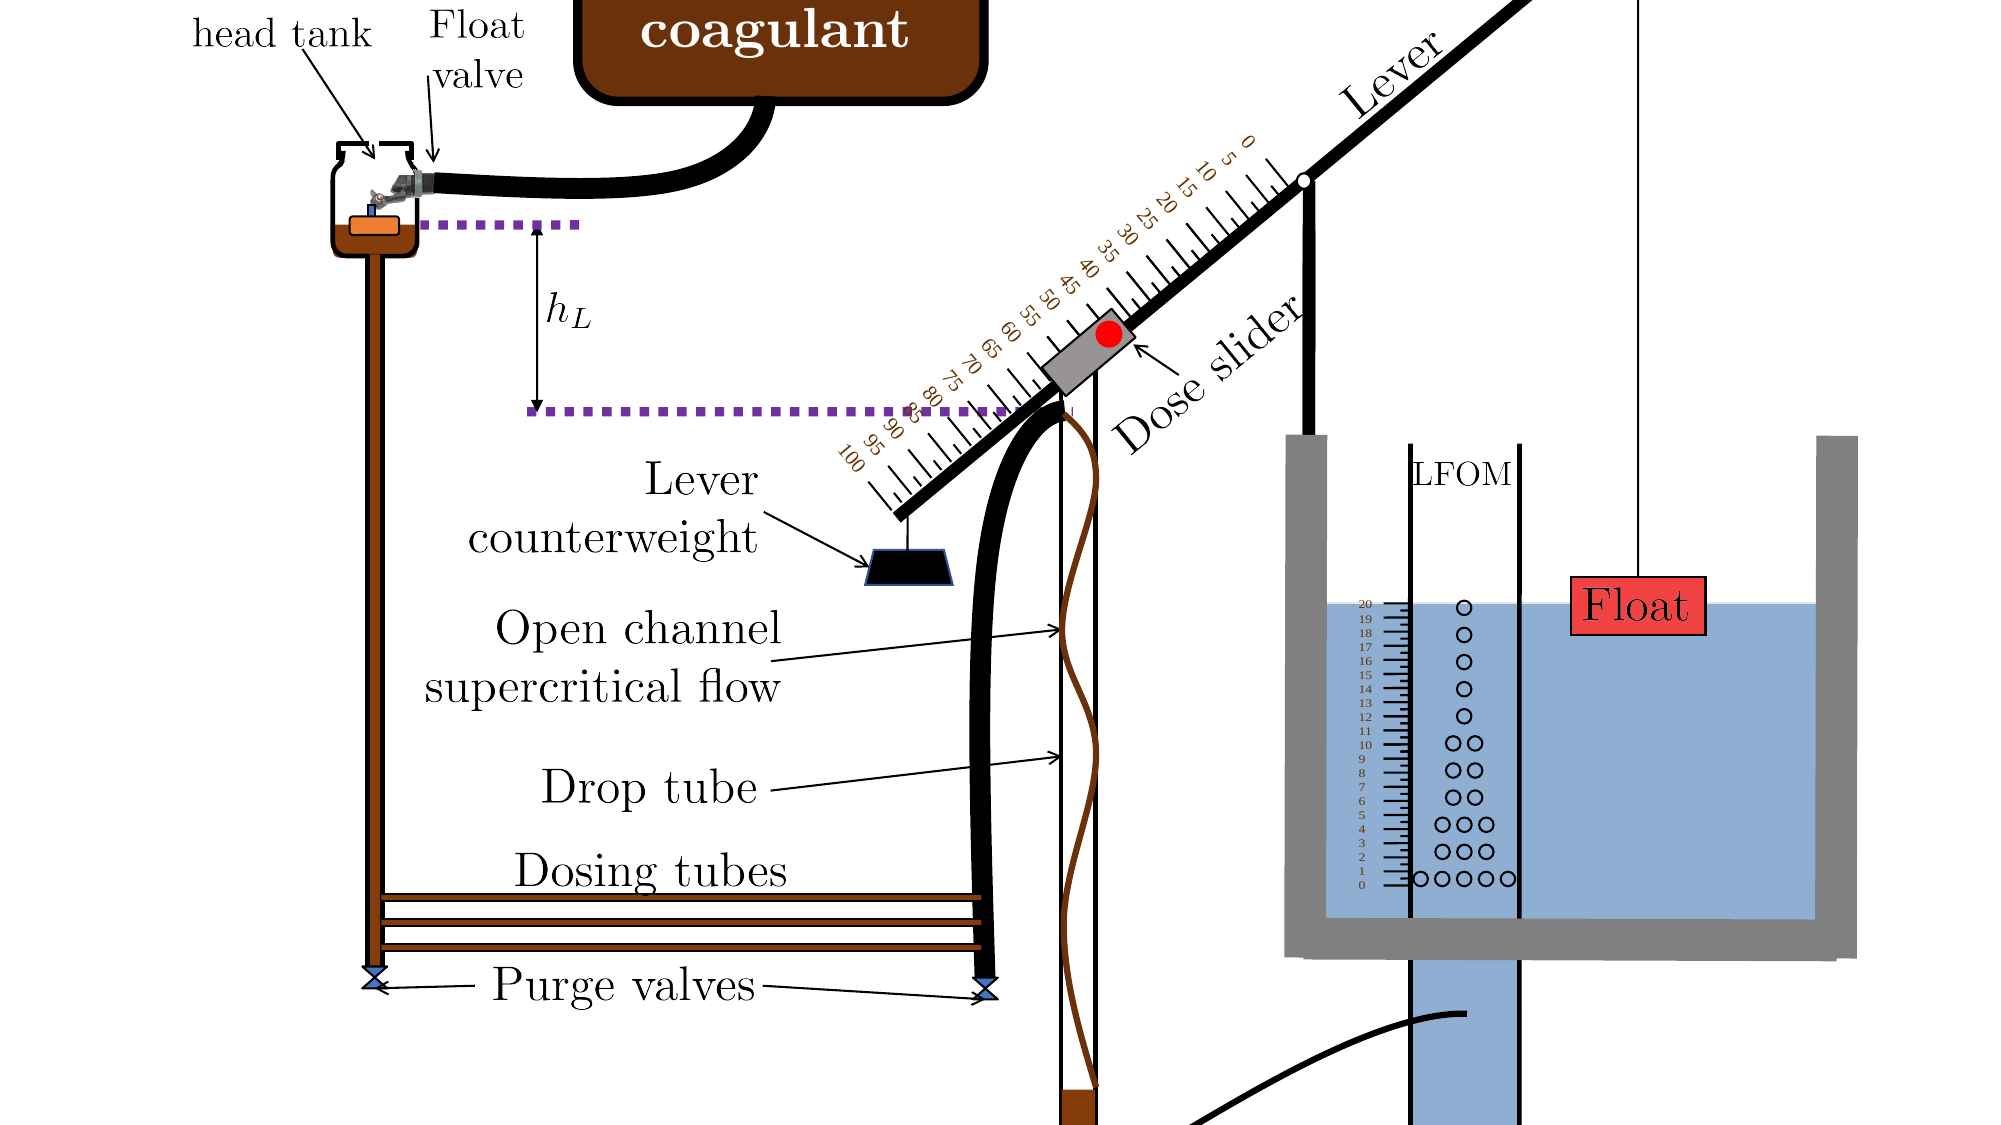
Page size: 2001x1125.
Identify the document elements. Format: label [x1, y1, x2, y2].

text_box [193, 0, 1838, 1125]
